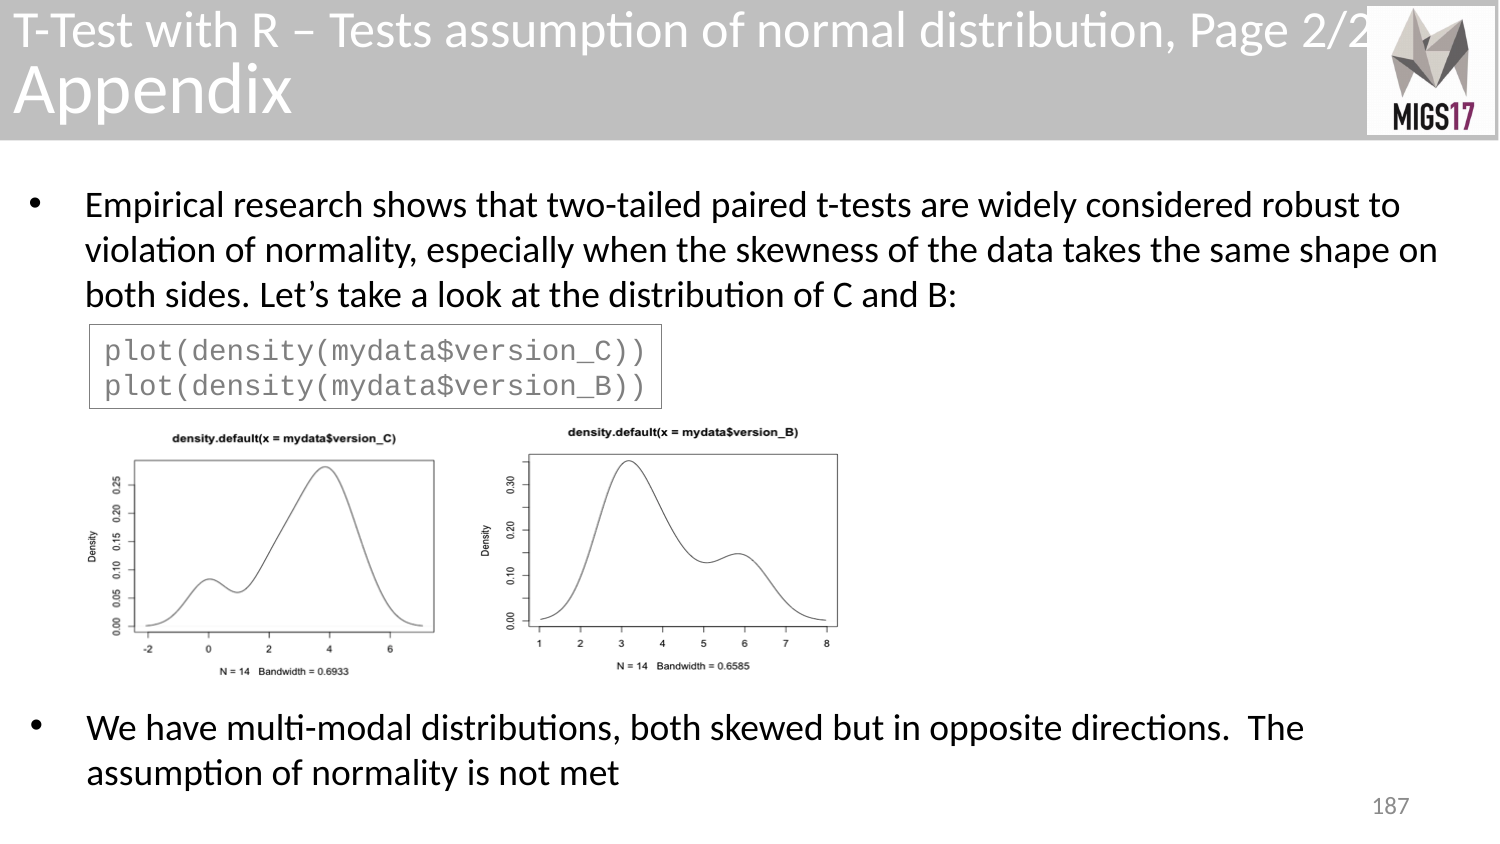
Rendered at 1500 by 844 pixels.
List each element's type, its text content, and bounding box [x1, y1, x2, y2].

text_box We have multi-modal distributions, both skewed but in opposite directions. The assumption of normality is not met [15, 695, 1443, 769]
list Empirical research shows that two-tailed paired t-tests are widely considered robust to violation of normality, especially when the skewness of the data takes the same shape on both sides. Let’s take a look at the distribution of C and B: [13, 172, 1459, 301]
picture [1367, 6, 1496, 135]
text_box plot(density(mydata$version_C)) plot(density(mydata$version_B)) [89, 324, 662, 409]
text_box T-Test with R – Tests assumption of normal distribution, Page 2/2 Appendix [0, 0, 1499, 141]
picture [478, 412, 847, 676]
picture [85, 416, 442, 682]
slide_number 187 [1074, 782, 1425, 827]
